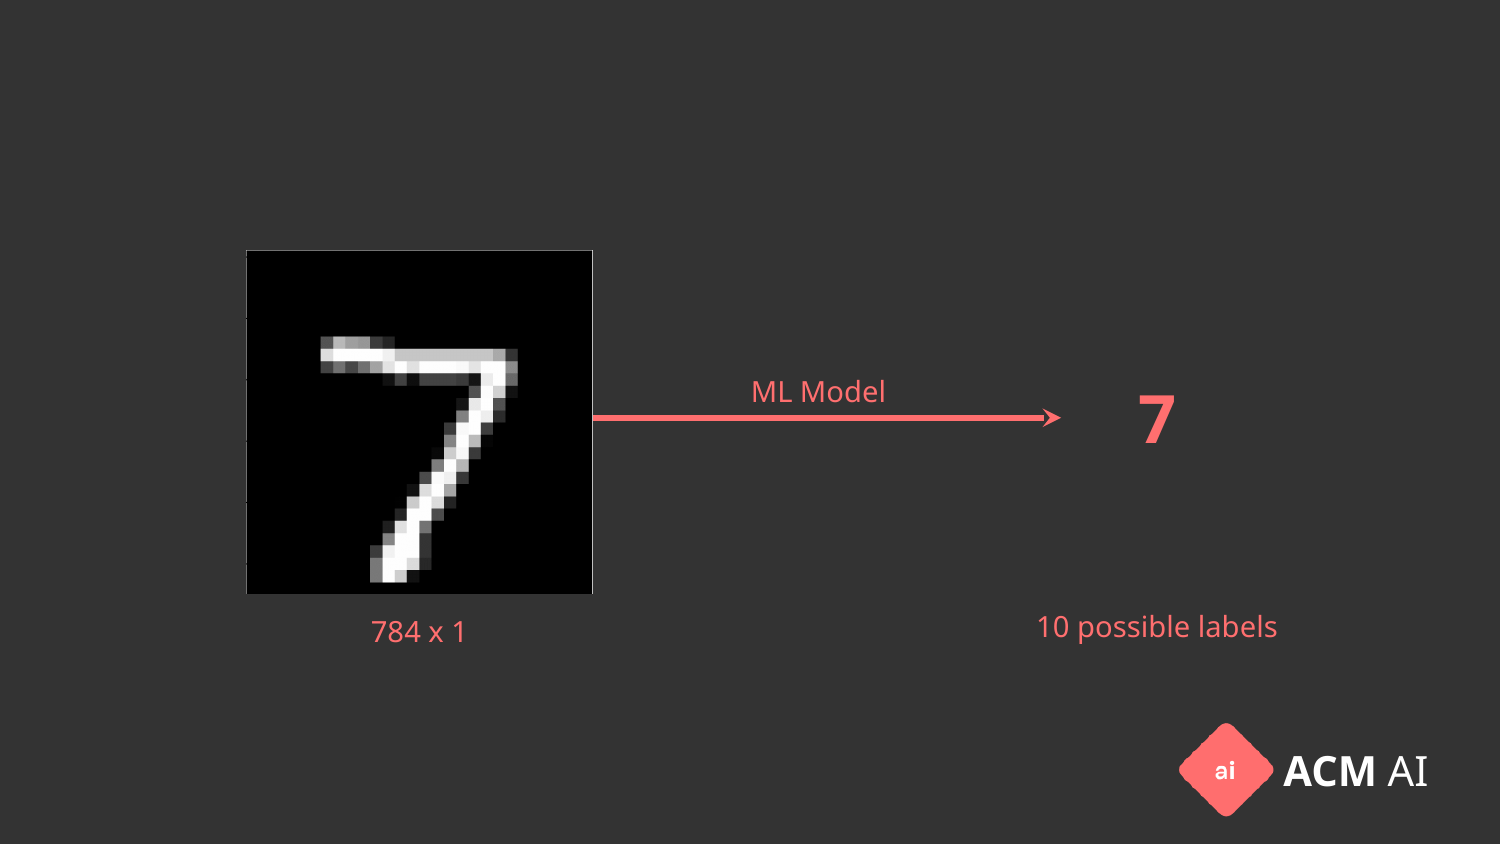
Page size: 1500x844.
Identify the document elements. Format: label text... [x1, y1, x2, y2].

picture [246, 249, 593, 594]
title 7 [1061, 361, 1254, 475]
picture [1175, 719, 1277, 820]
text_box ML Model [722, 358, 915, 417]
text_box 784 x 1 [333, 602, 506, 663]
text_box 10 possible labels [1018, 593, 1296, 659]
